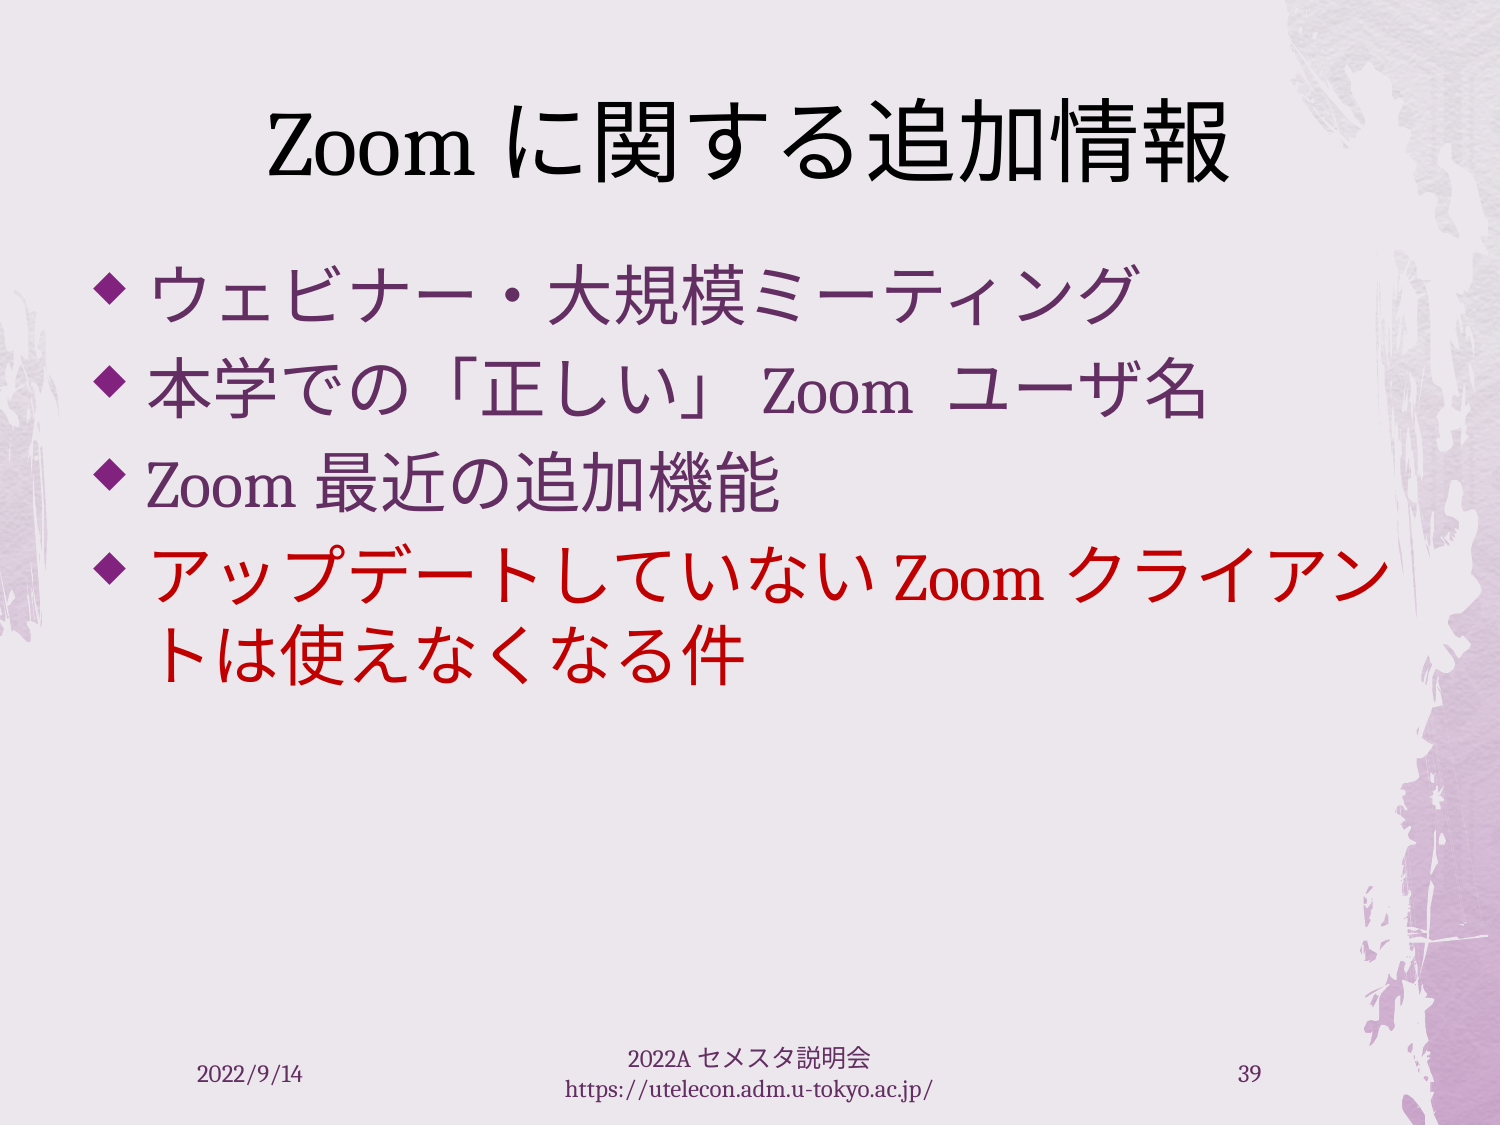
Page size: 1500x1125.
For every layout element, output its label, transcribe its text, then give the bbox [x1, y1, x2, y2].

slide_number 39 [1074, 1042, 1425, 1103]
list ウェビナー・大規模ミーティング 本学での「正しい」Zoom ユーザ名 Zoom最近の追加機能 アップデートしていないZoomクライアントは使えなくなる件 [75, 246, 1425, 989]
footer 2022Aセメスタ説明会 https://utelecon.adm.u-tokyo.ac.jp/ [512, 1042, 988, 1103]
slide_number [75, 1042, 425, 1103]
title Zoomに関する追加情報 [75, 45, 1425, 233]
